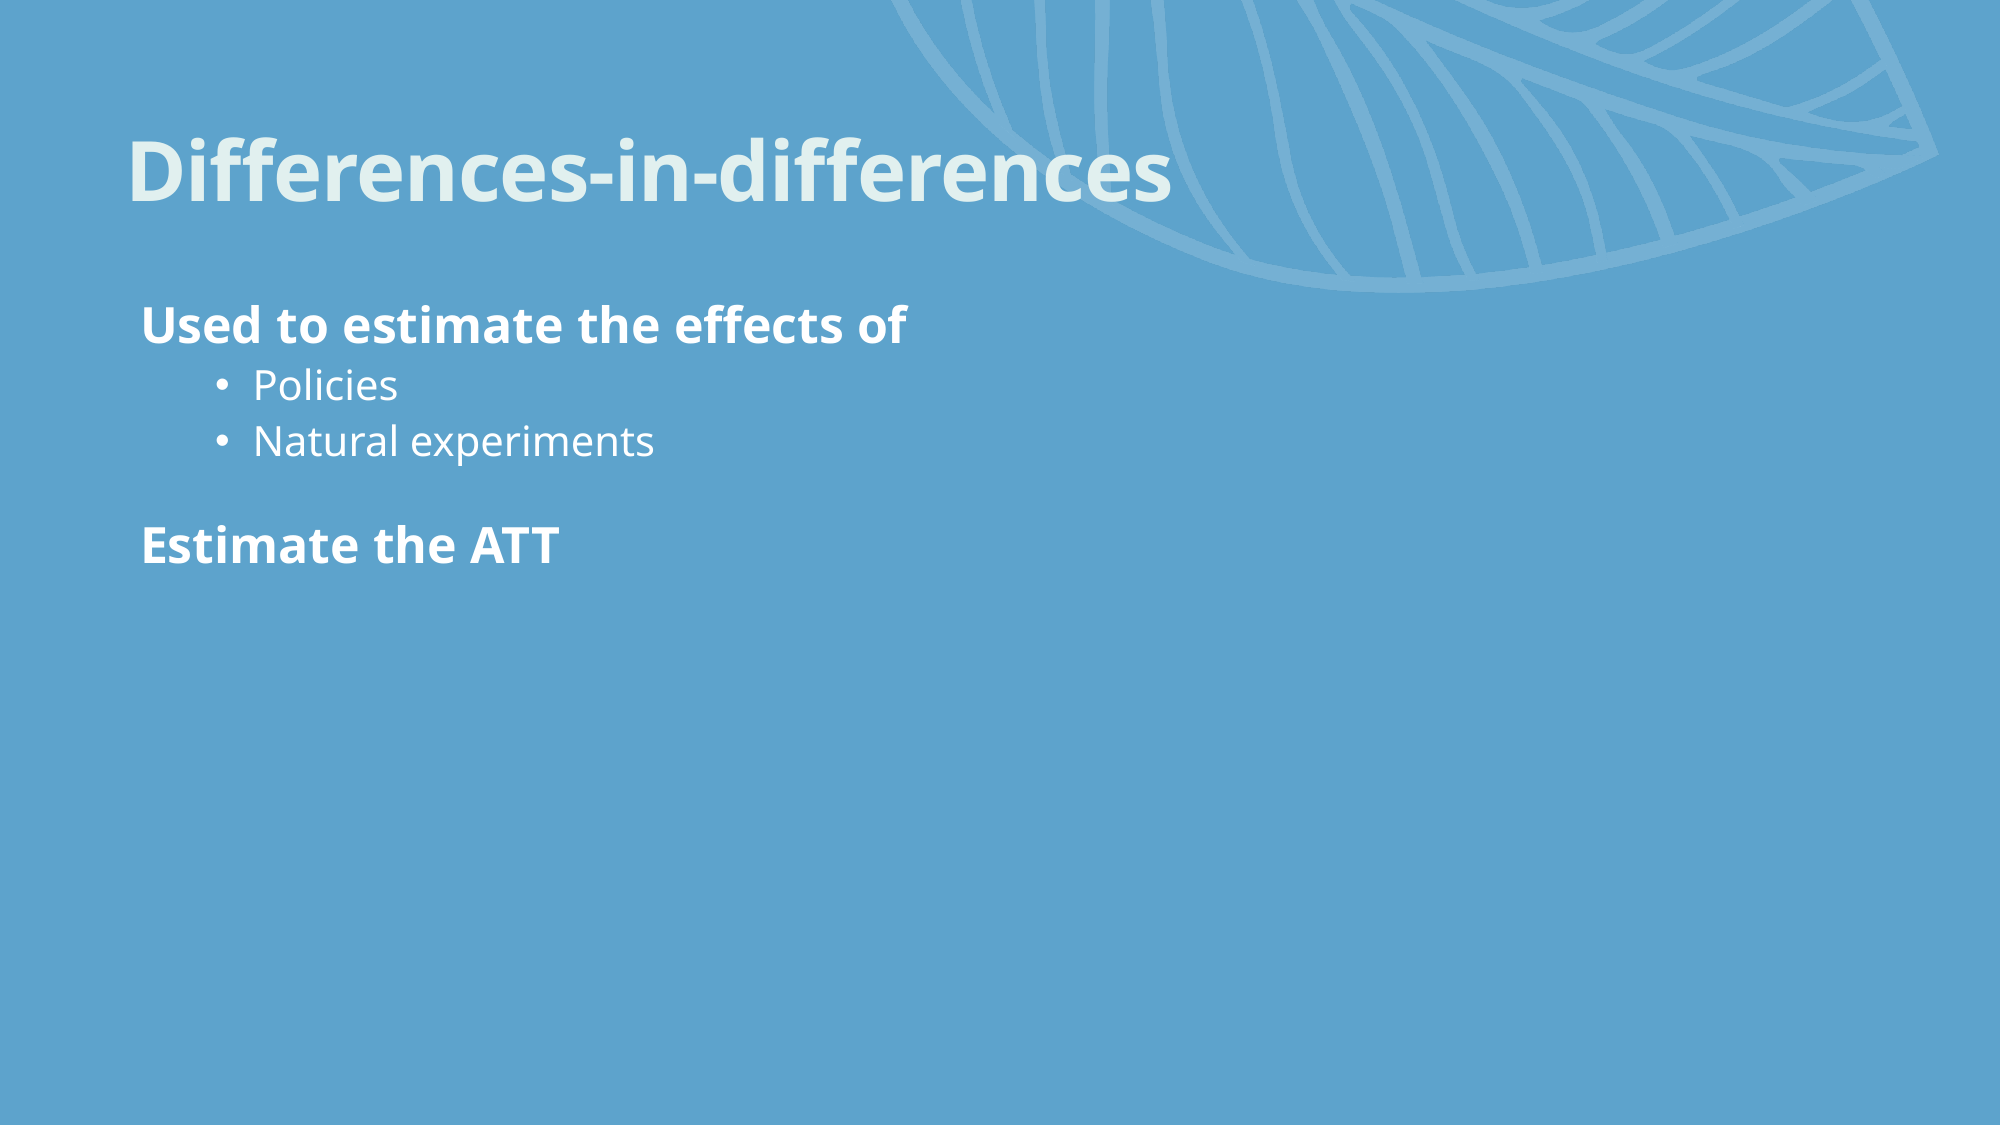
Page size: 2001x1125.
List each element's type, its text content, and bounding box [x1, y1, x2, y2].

title Differences-in-differences [125, 117, 1875, 219]
picture [888, 0, 1941, 293]
